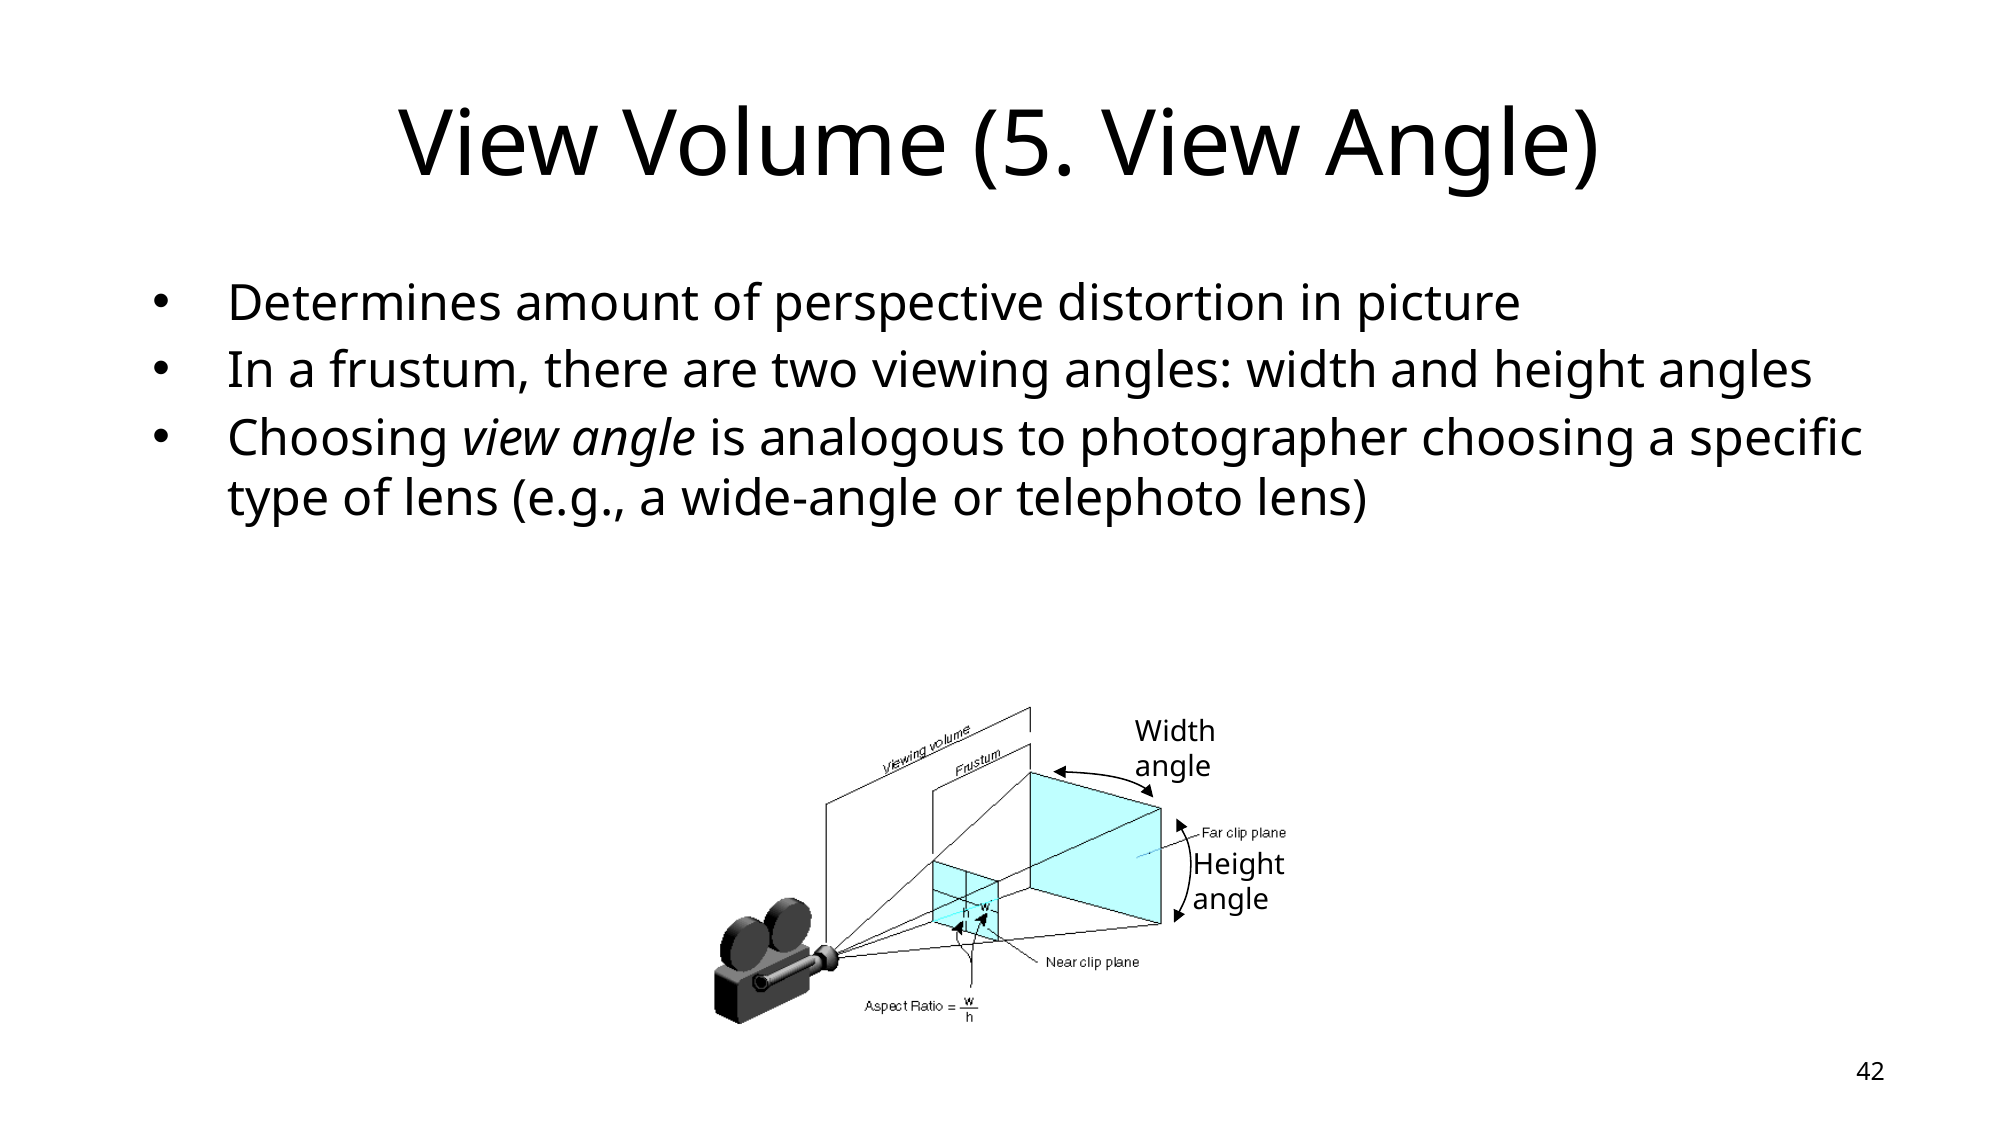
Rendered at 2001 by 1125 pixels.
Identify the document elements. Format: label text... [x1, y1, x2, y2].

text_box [703, 695, 1348, 1036]
title View Volume (5. View Angle) [99, 45, 1900, 233]
list Determines amount of perspective distortion in picture In a frustum, there are two viewing angles: width and height angles Choosing view angle is analogous to photographer choosing a specific type of lens (e.g., a wide-angle or telephoto lens) [99, 262, 1900, 1005]
slide_number 41 [1433, 1042, 1900, 1103]
